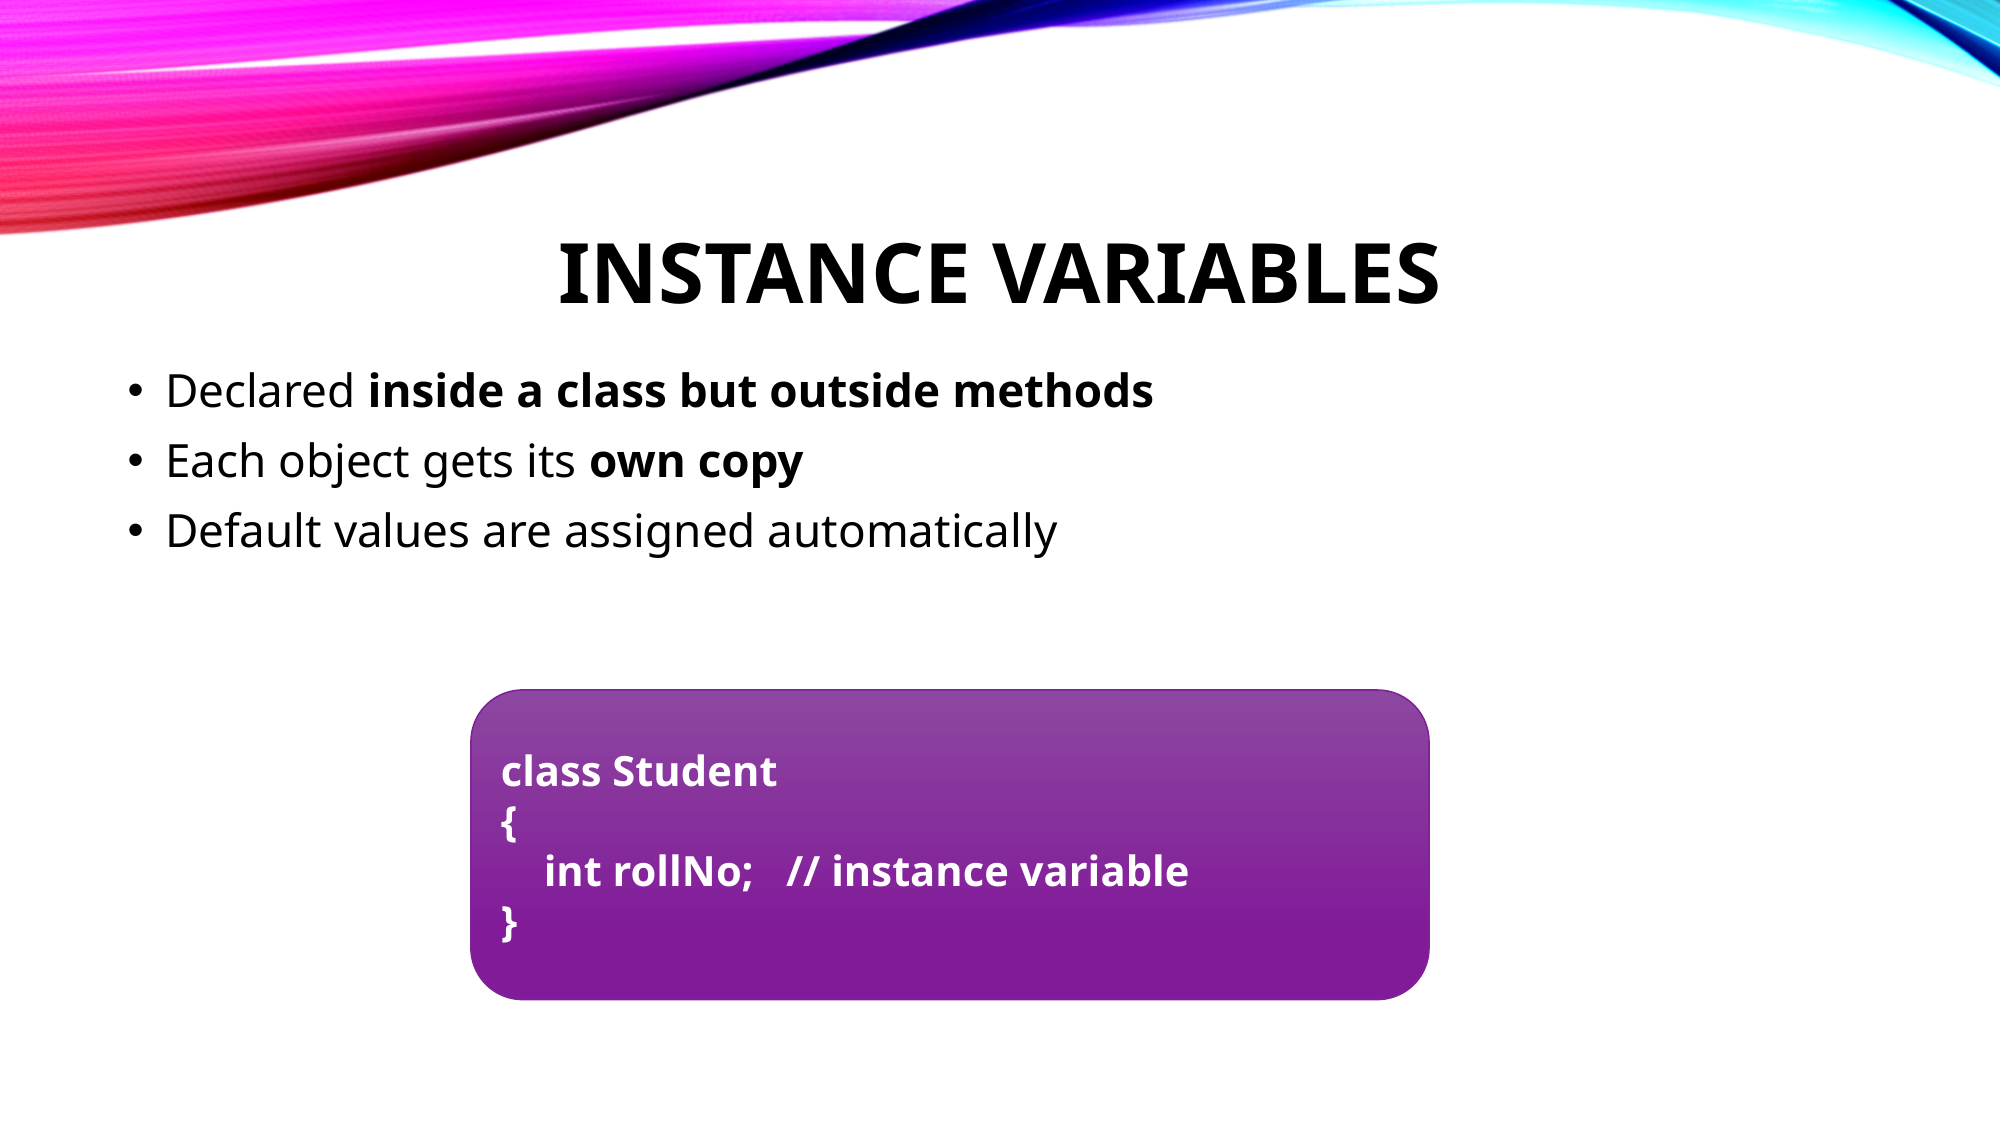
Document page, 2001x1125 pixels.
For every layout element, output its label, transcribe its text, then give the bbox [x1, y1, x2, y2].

picture [1910, 0, 2000, 45]
title Instance Variables [112, 125, 1888, 338]
picture [1890, 0, 2000, 75]
text_box class Student { int rollNo; // instance variable } [470, 689, 1430, 1001]
list Declared inside a class but outside methods Each object gets its own copy Default values are assigned automatically [112, 360, 1888, 1021]
picture [0, 0, 2000, 237]
